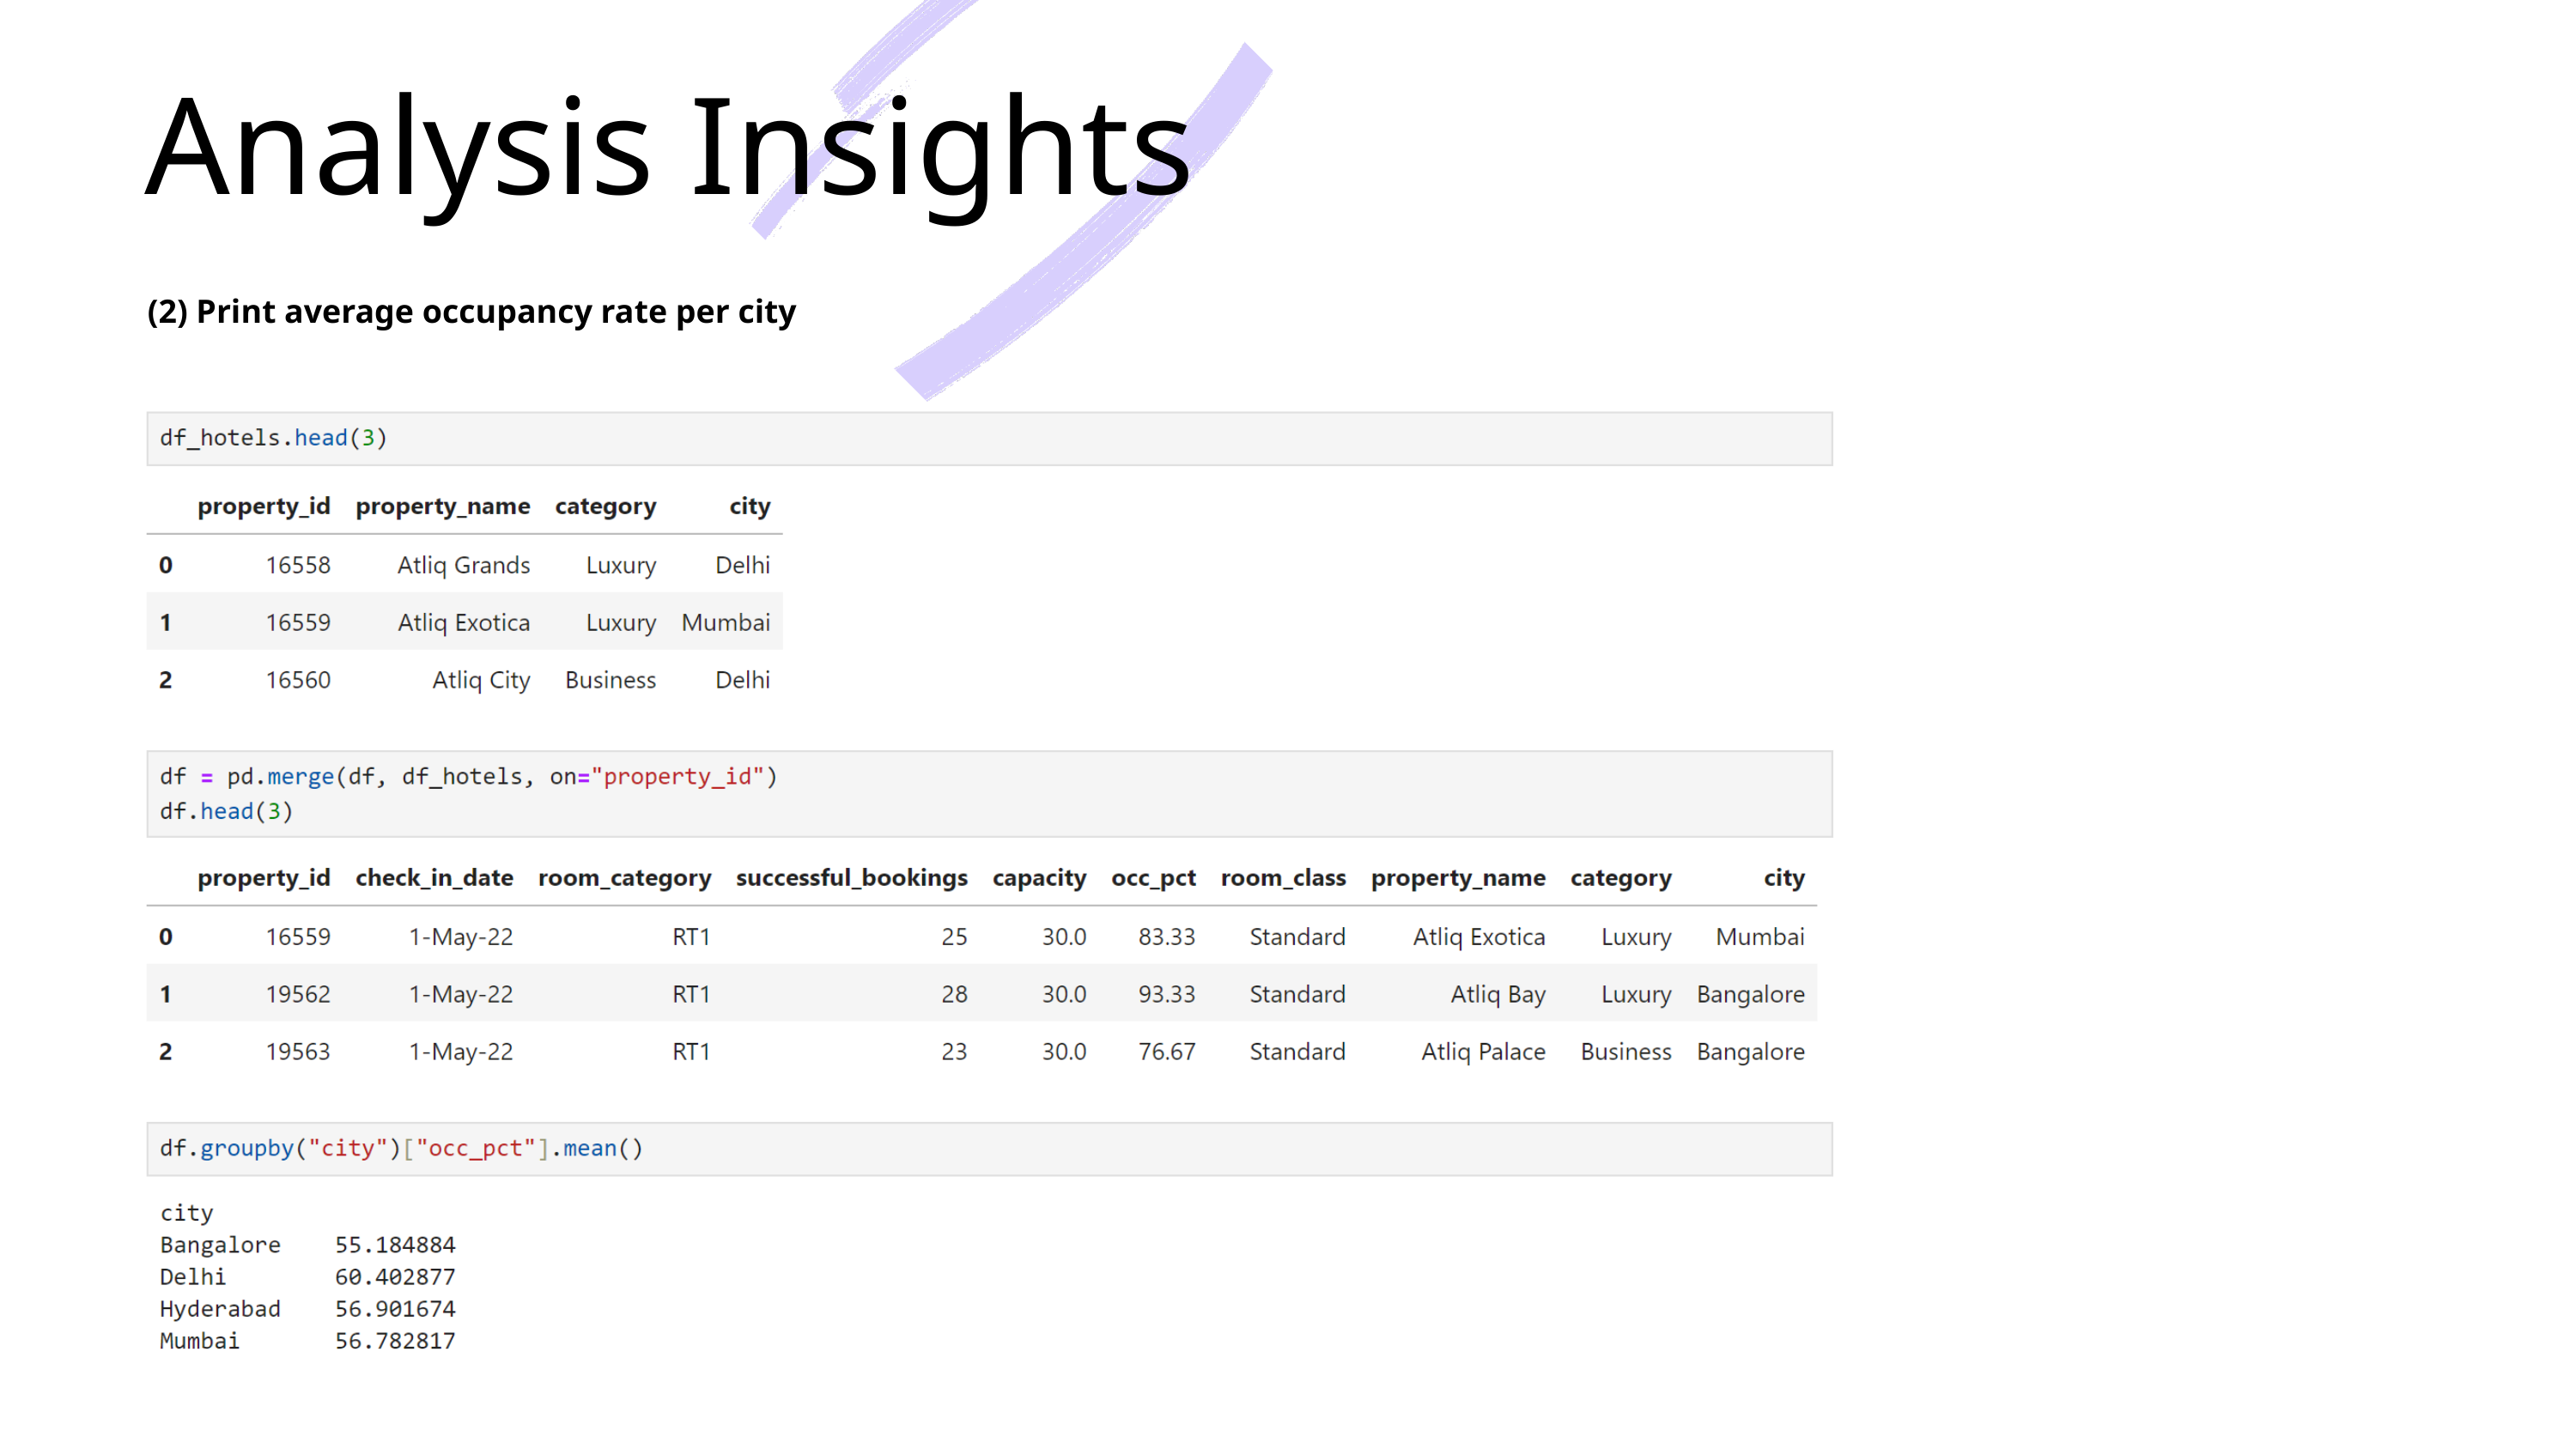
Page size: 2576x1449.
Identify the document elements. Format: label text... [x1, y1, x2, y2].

text_box [747, 221, 1249, 284]
text_box (2) Print average occupancy rate per city [135, 284, 1262, 336]
text_box [861, 336, 1134, 400]
picture [144, 402, 1852, 1358]
text_box Analysis Insights [144, 46, 1631, 221]
text_box [759, 0, 1249, 46]
